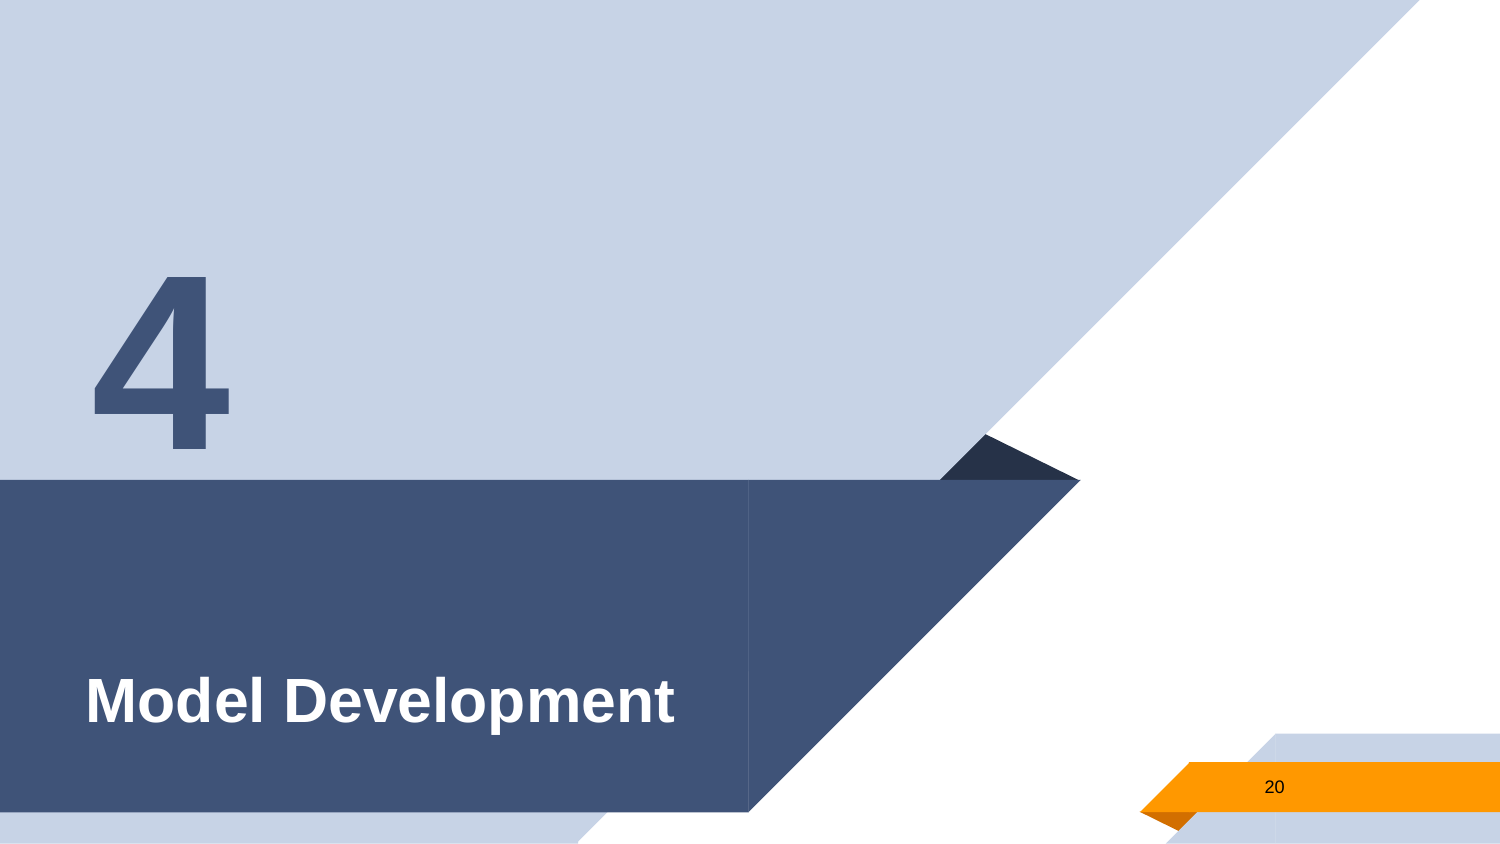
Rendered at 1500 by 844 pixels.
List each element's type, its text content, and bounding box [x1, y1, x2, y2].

title Model Development [70, 559, 831, 750]
text_box 4 [76, 0, 434, 515]
slide_number ‹#› [1249, 760, 1494, 813]
